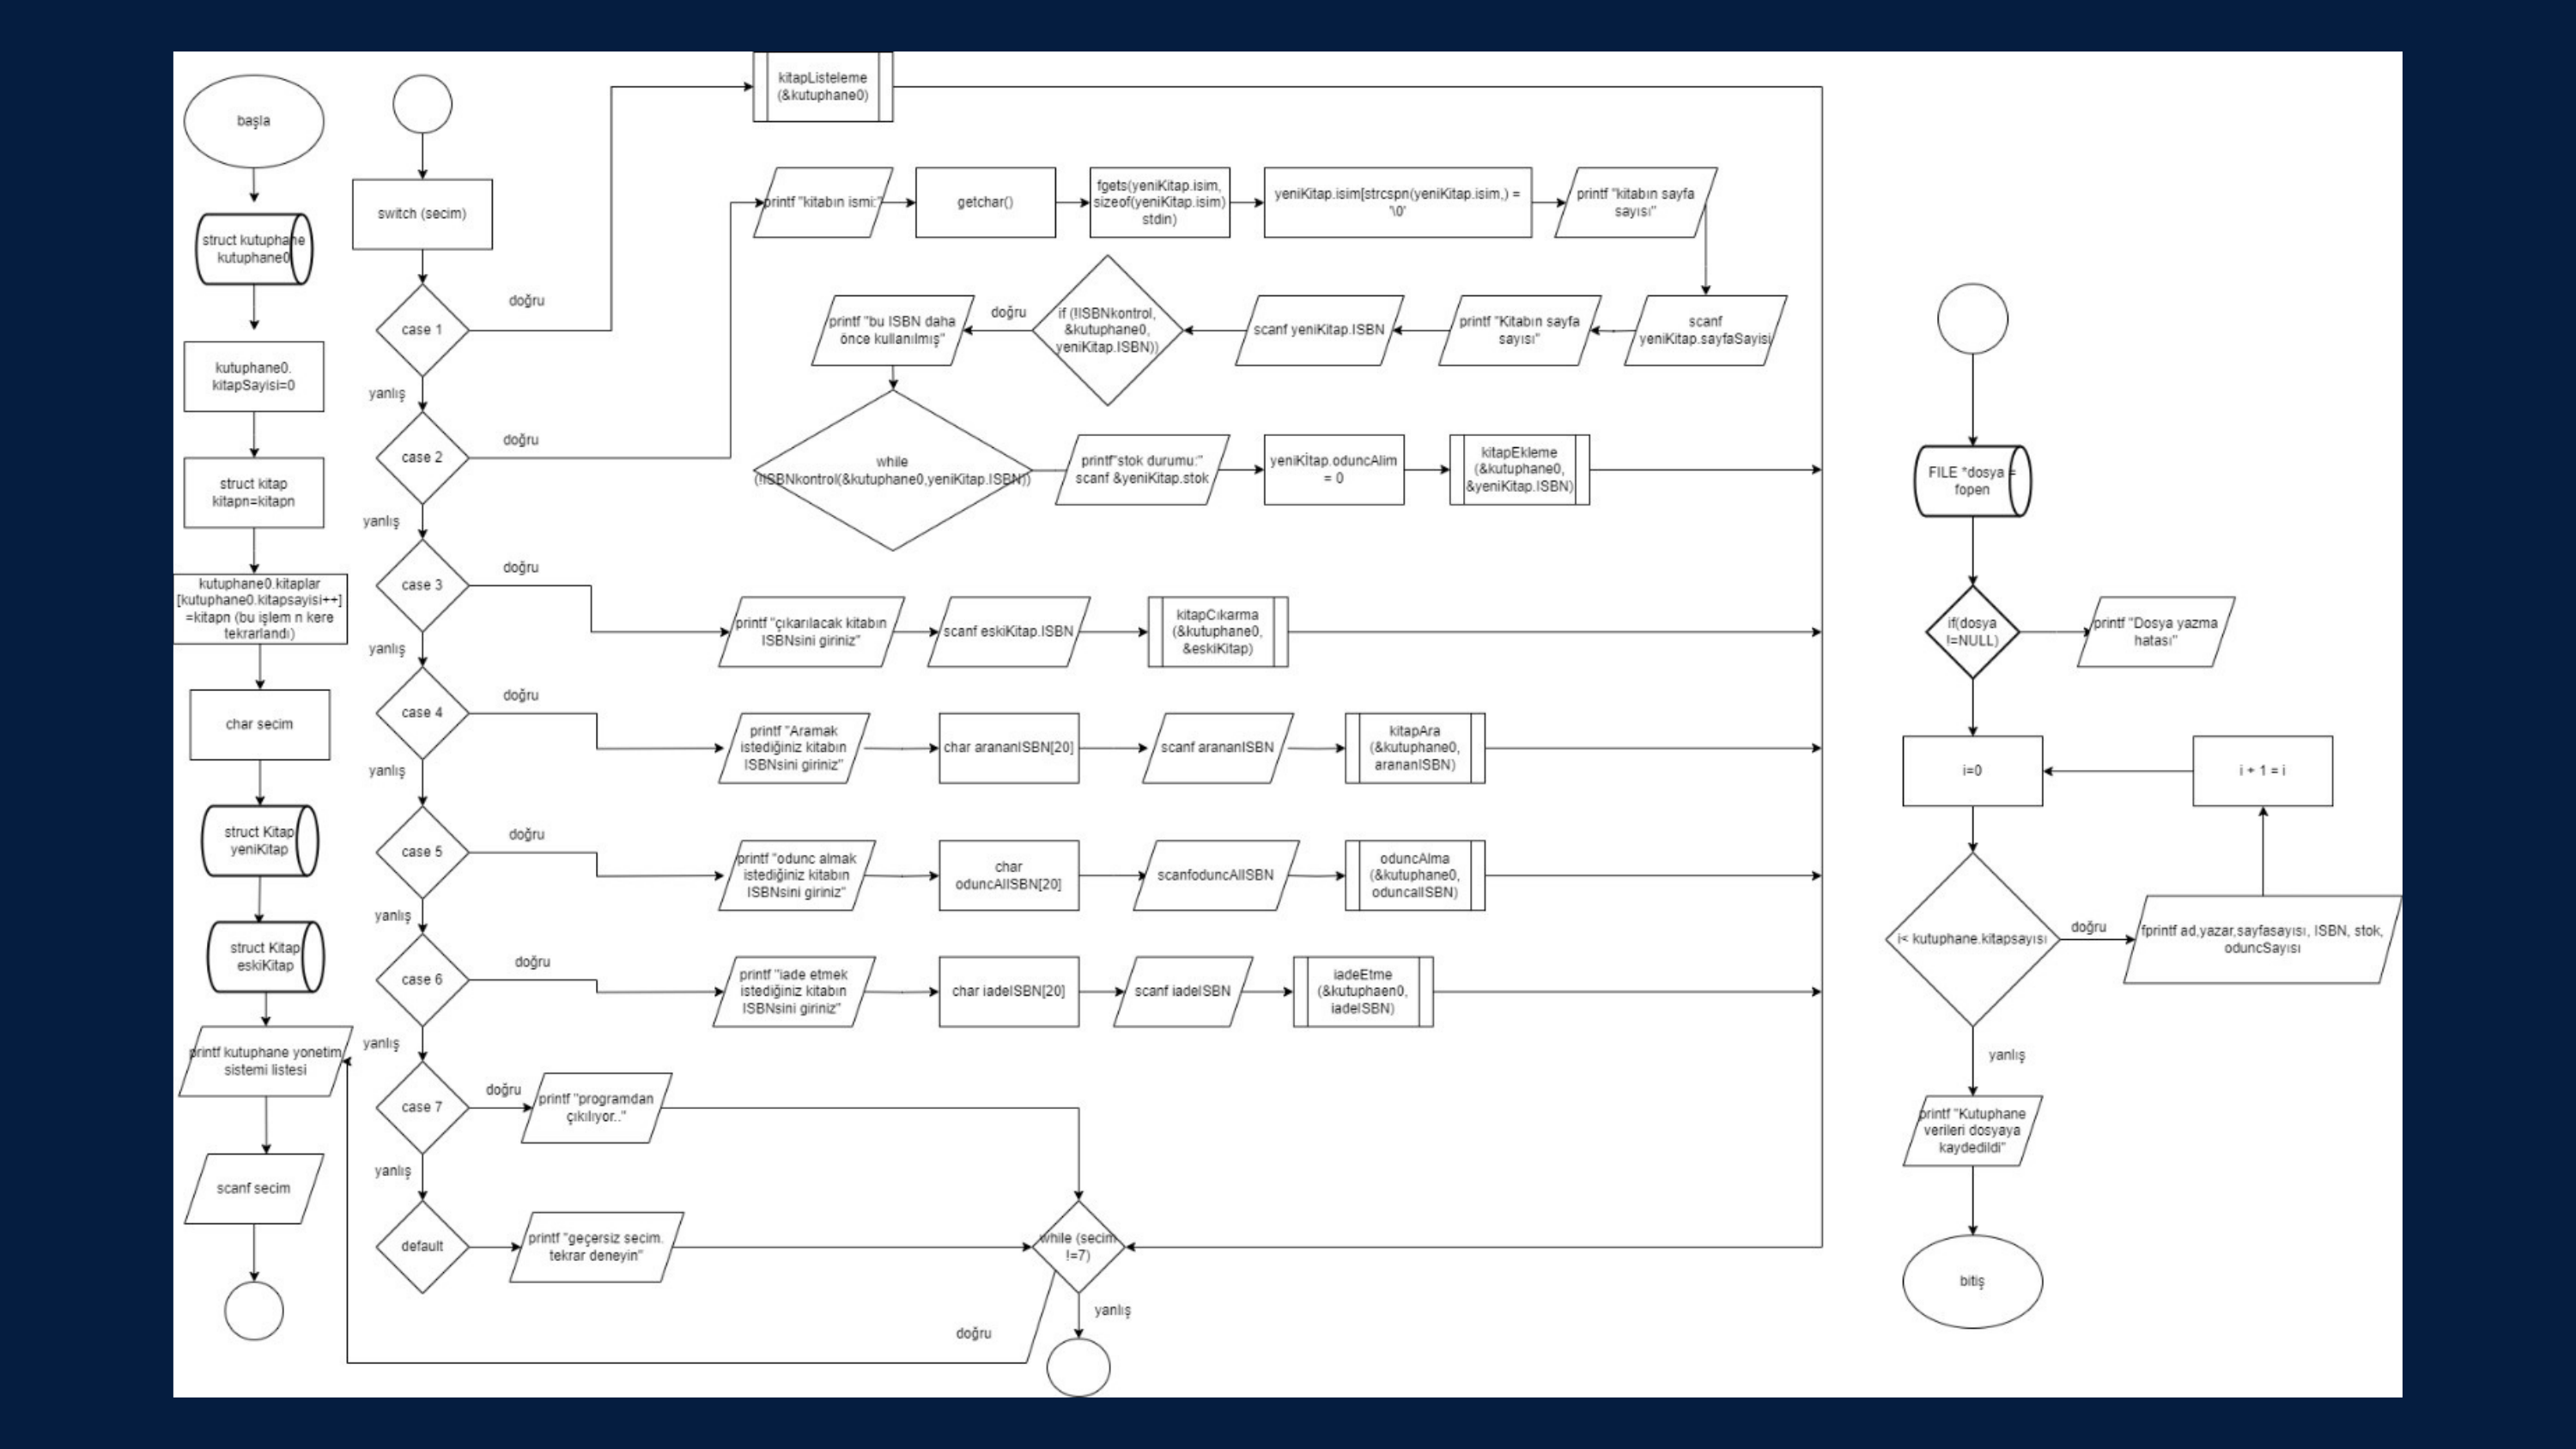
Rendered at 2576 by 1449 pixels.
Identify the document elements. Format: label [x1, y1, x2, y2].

text_box [173, 52, 2403, 1397]
